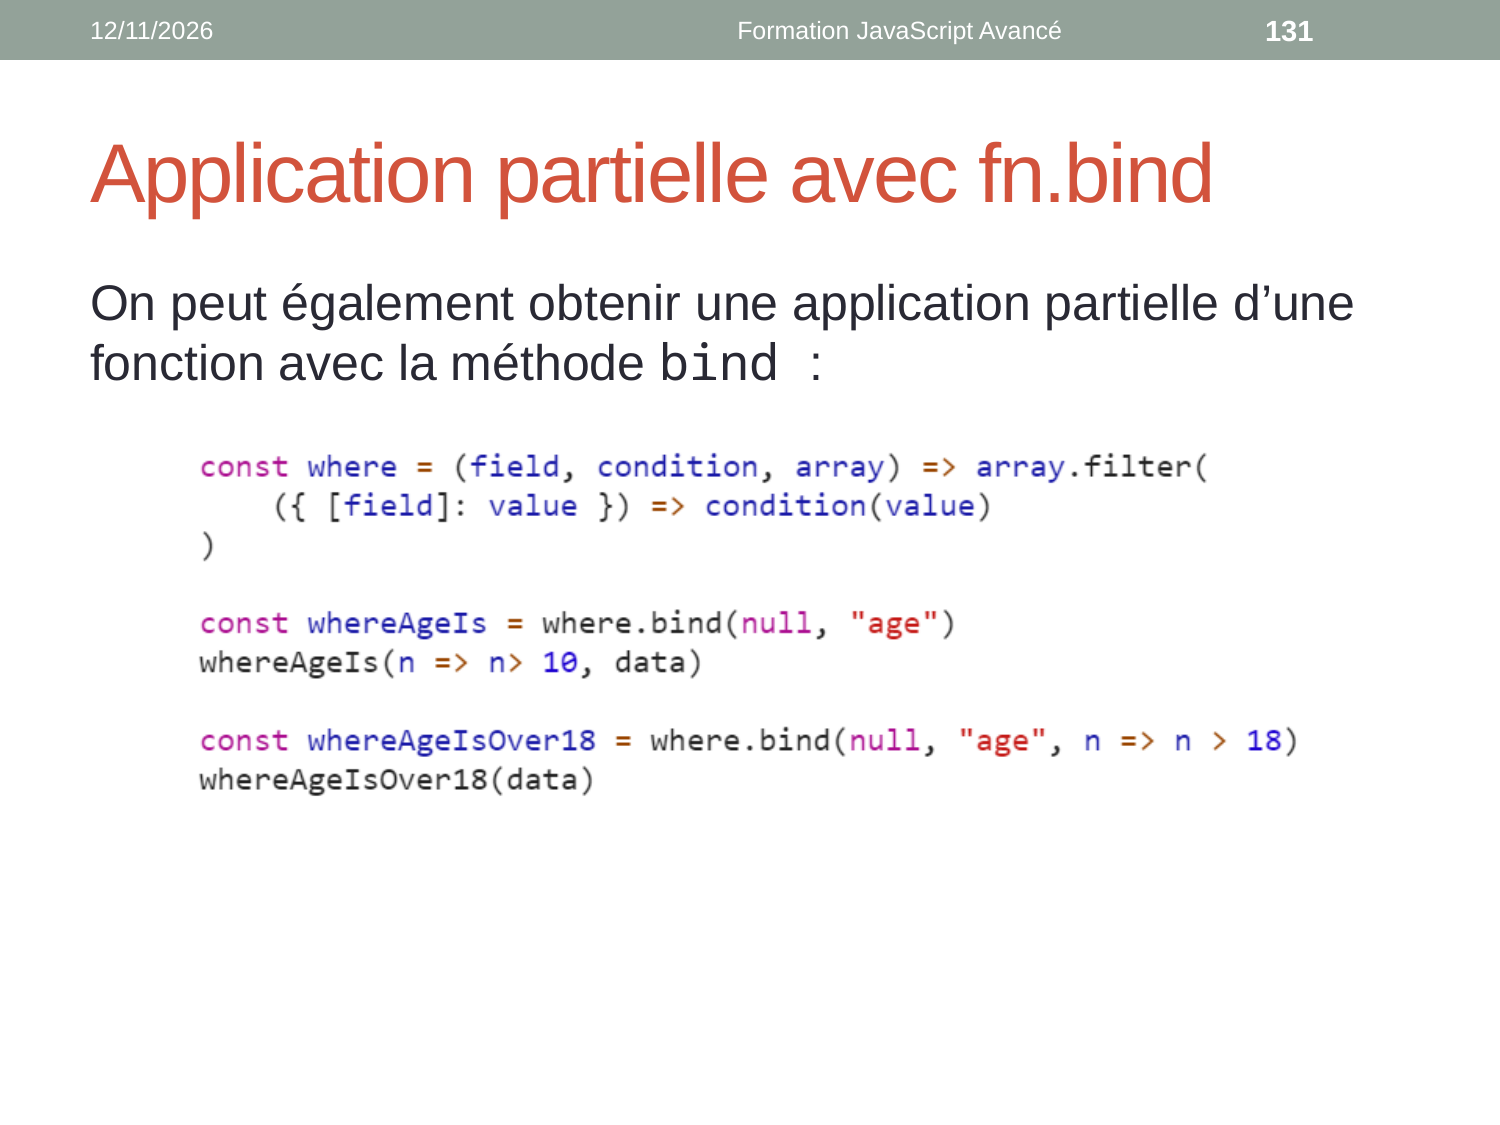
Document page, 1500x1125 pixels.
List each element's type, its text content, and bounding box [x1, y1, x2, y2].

slide_number 131 [1250, 3, 1425, 57]
picture [190, 444, 1310, 808]
footer Formation JavaScript Avancé [562, 3, 1238, 57]
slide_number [75, 3, 550, 57]
title Application partielle avec fn.bind [75, 87, 1425, 250]
list On peut également obtenir une application partielle d’une fonction avec la méthode bind : [75, 262, 1425, 1063]
